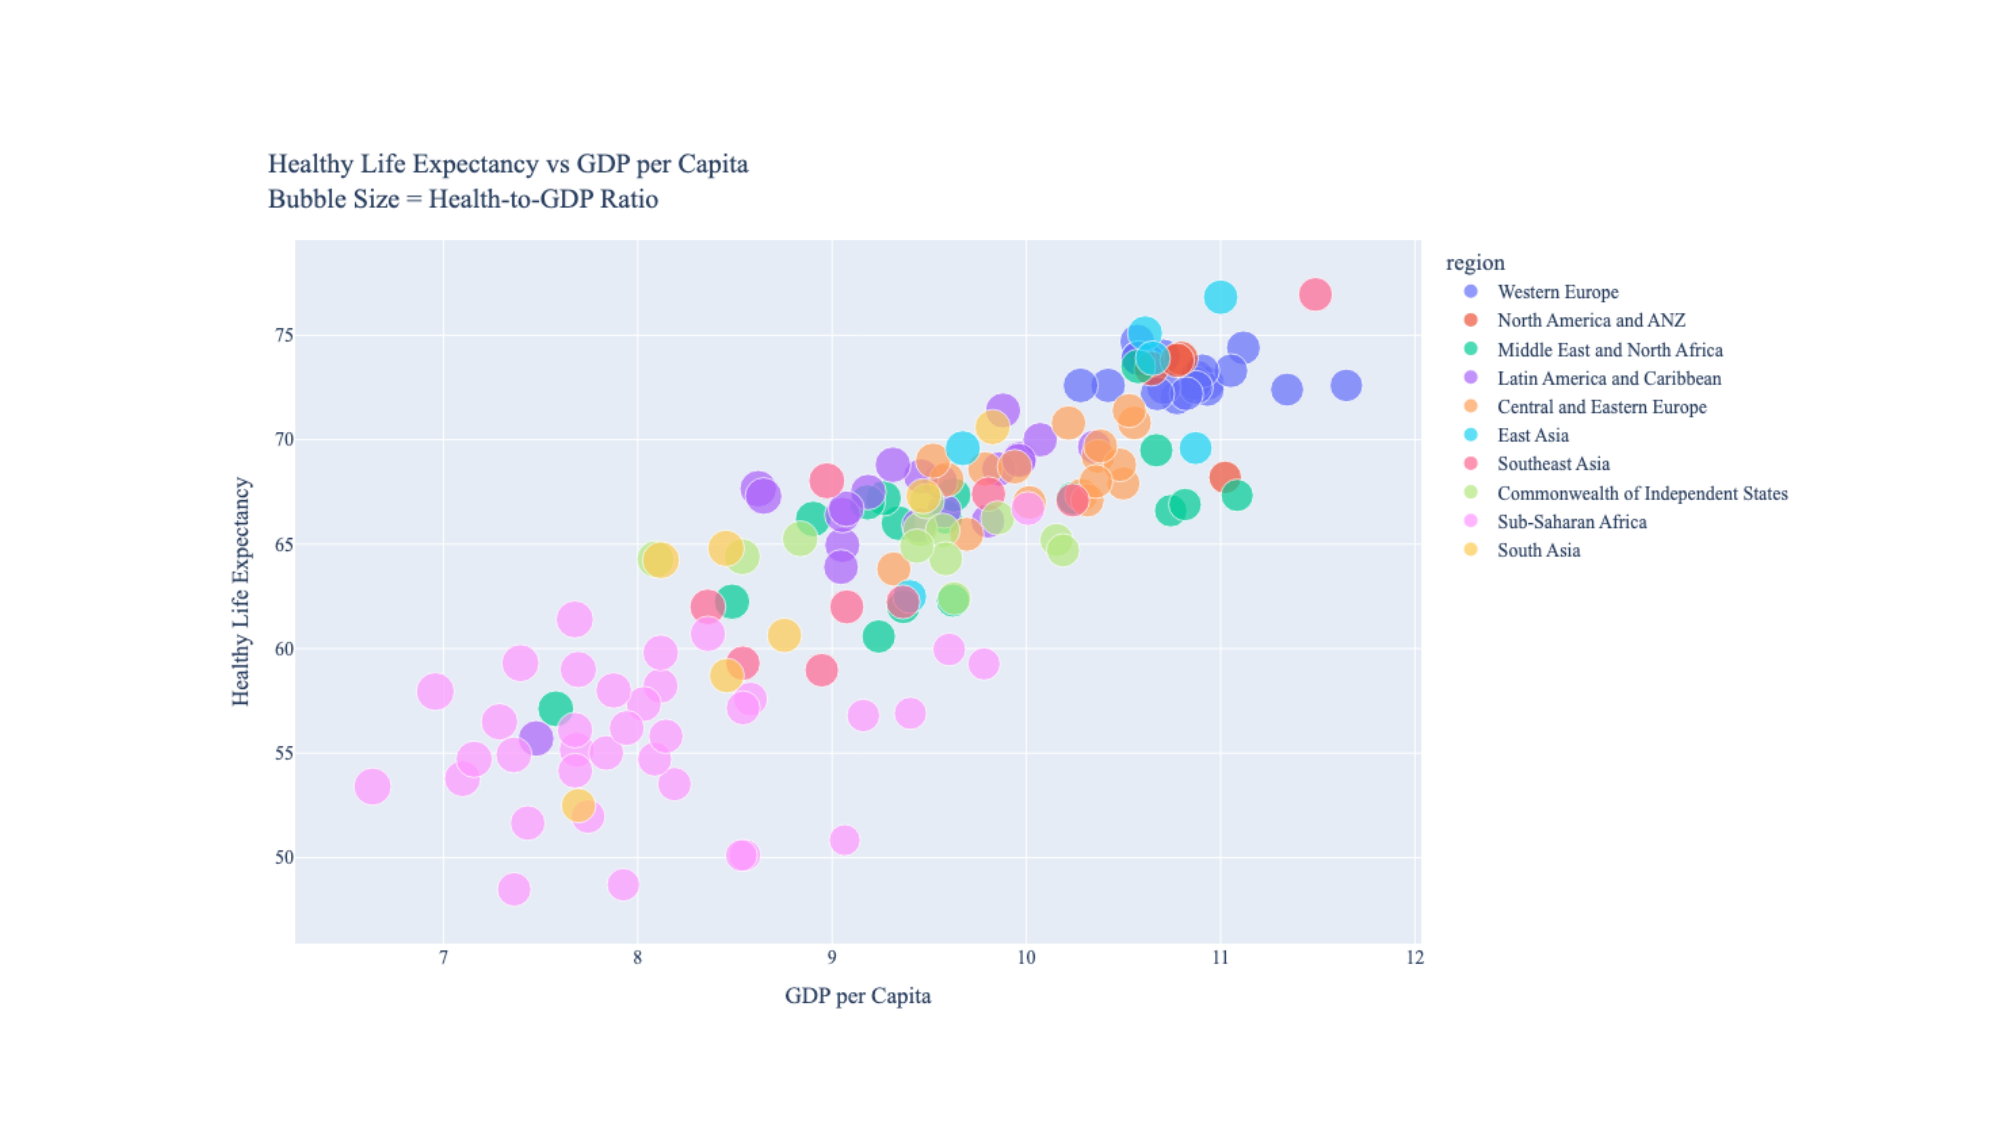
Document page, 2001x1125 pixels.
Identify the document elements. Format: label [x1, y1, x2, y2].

list [187, 104, 1813, 1020]
